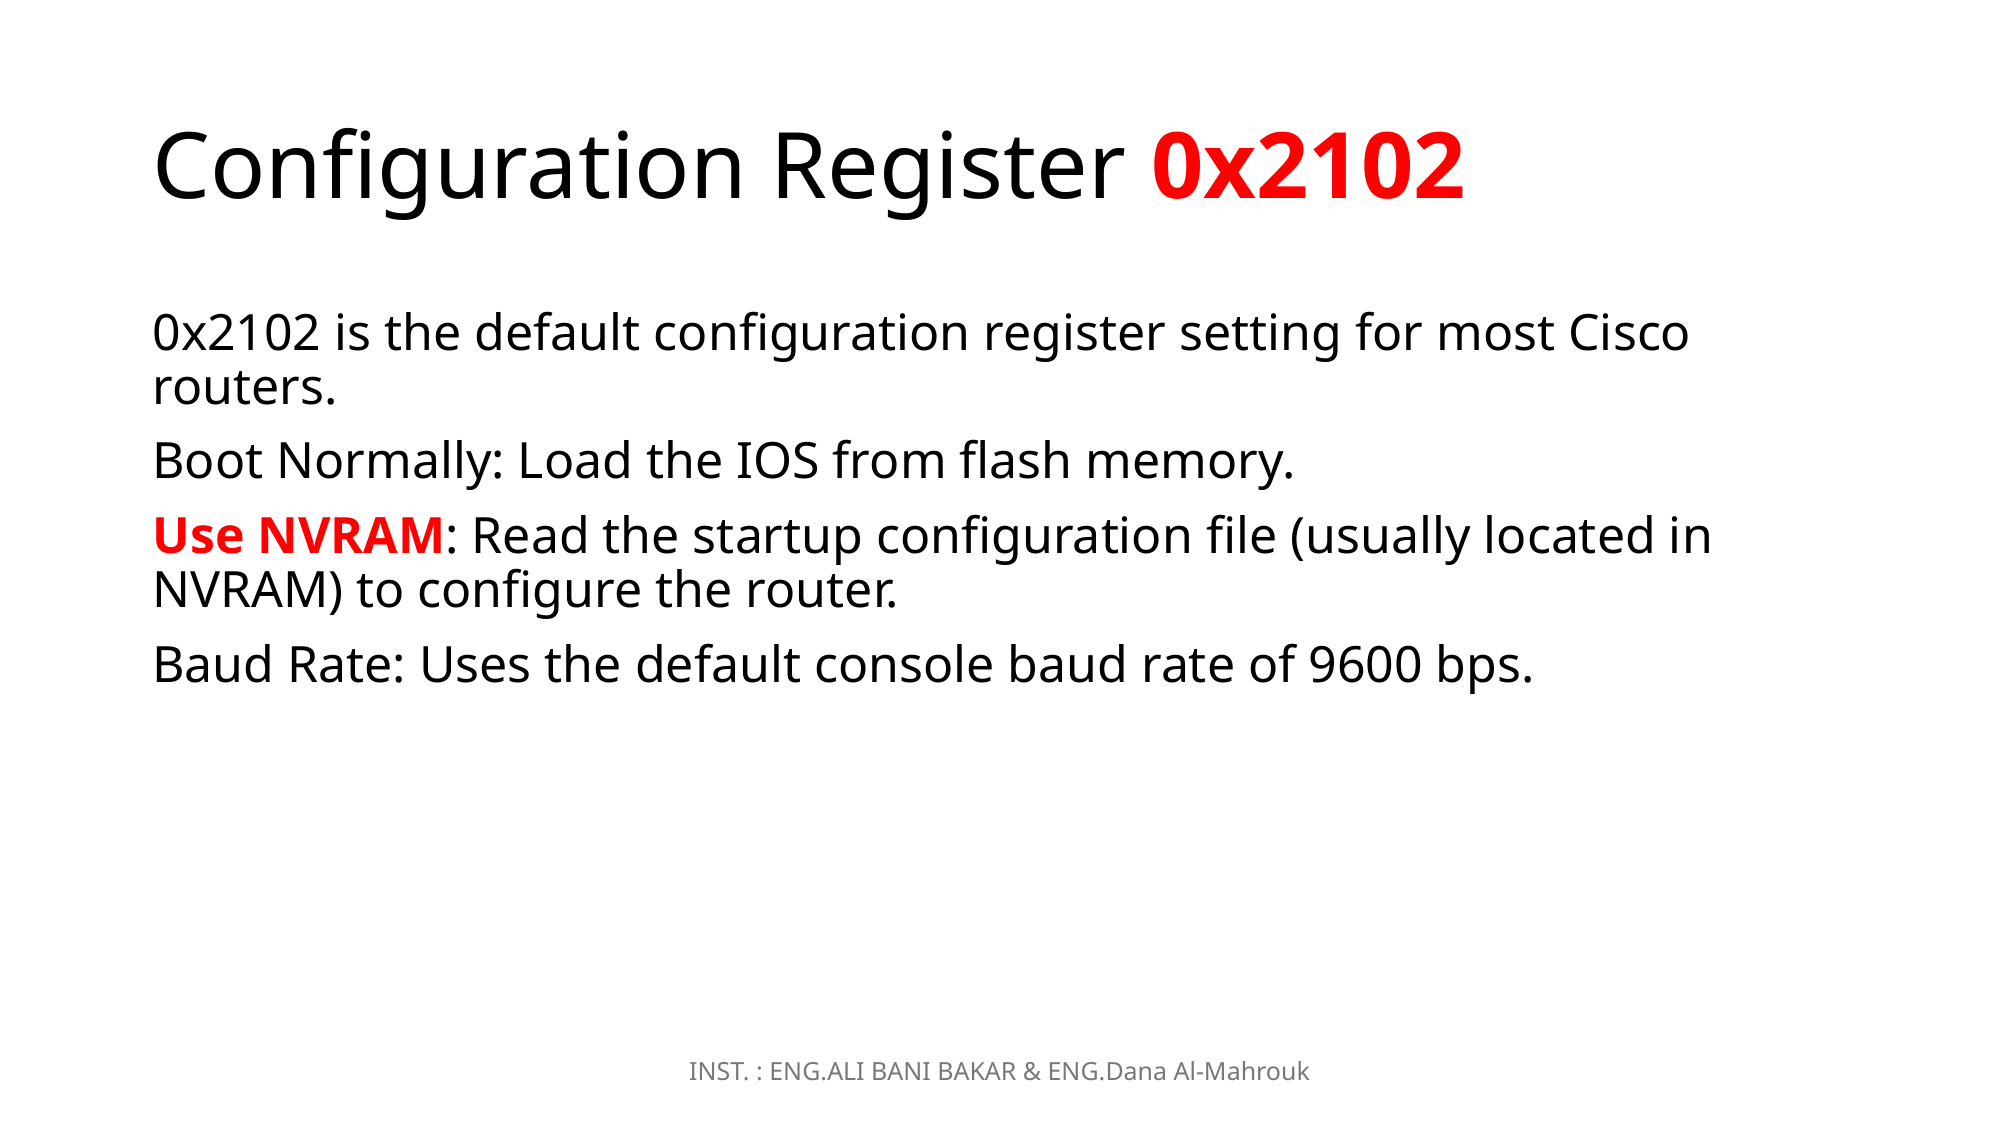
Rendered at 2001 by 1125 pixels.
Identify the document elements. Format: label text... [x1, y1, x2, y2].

list 0x2102 is the default configuration register setting for most Cisco routers. Boot Normally: Load the IOS from flash memory. Use NVRAM: Read the startup configuration file (usually located in NVRAM) to configure the router. Baud Rate: Uses the default console baud rate of 9600 bps. [137, 299, 1863, 1014]
footer INST. : ENG.ALI BANI BAKAR & ENG.Dana Al-Mahrouk [662, 1042, 1338, 1103]
title Configuration Register 0x2102 [137, 59, 1863, 278]
